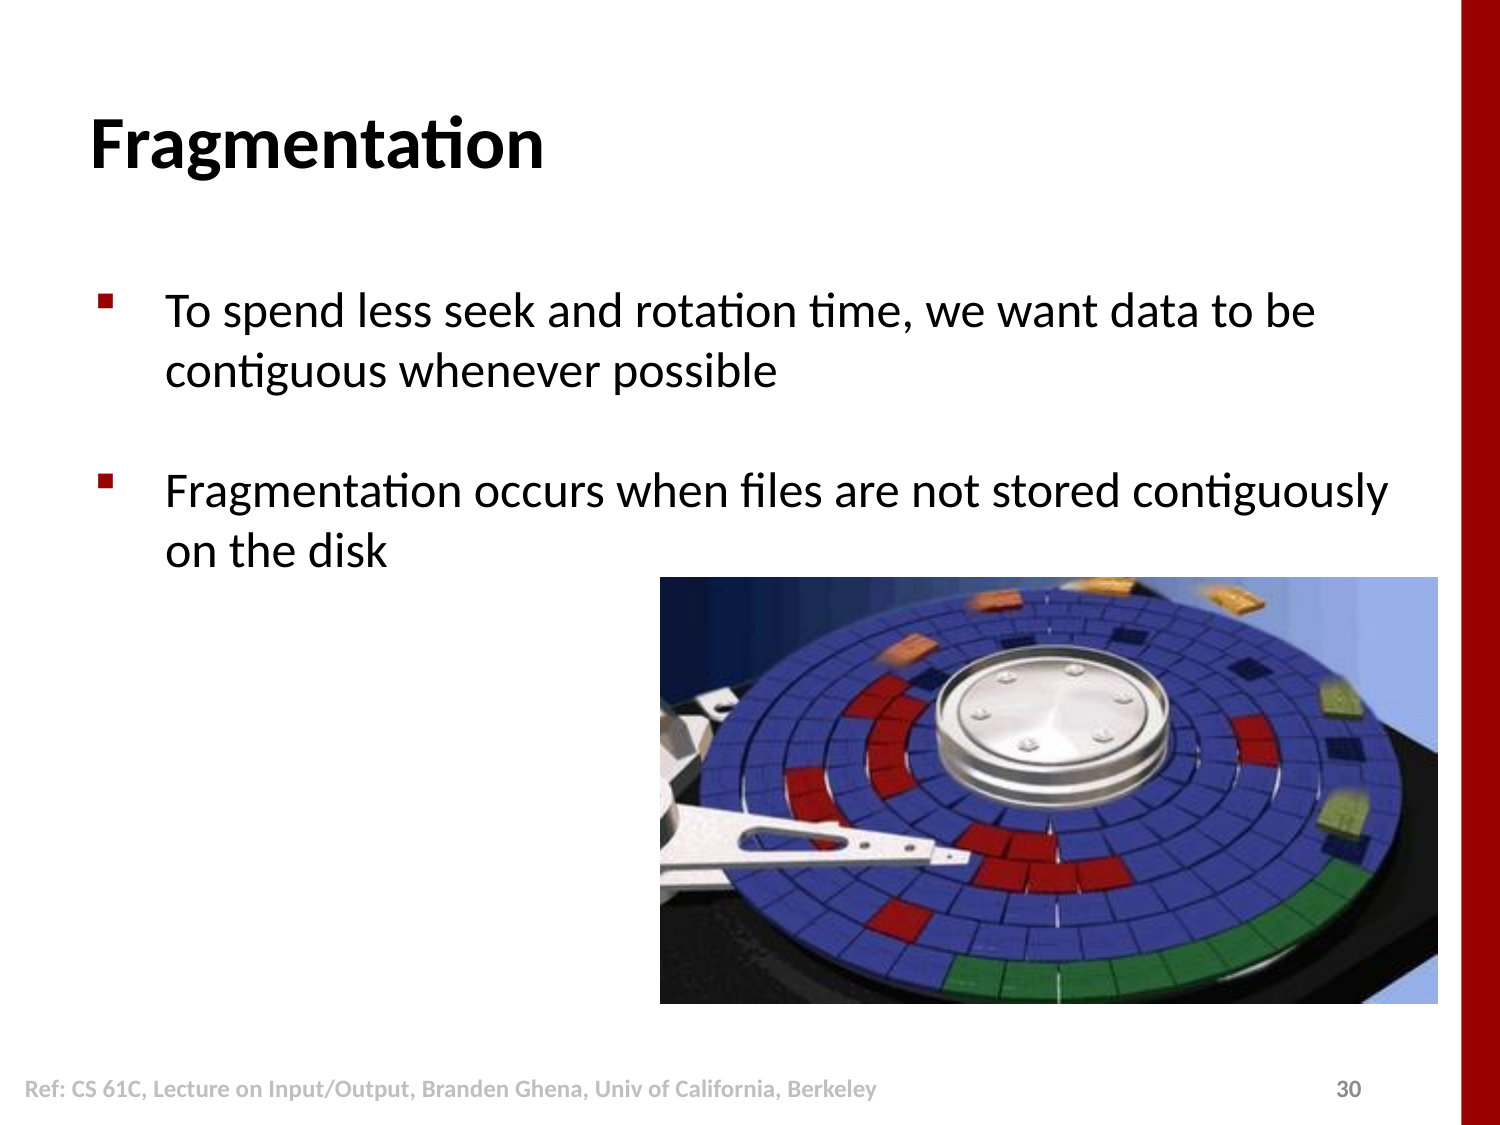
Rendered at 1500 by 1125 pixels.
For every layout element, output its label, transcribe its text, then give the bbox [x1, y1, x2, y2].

title Fragmentation [74, 44, 1426, 233]
list To spend less seek and rotation time, we want data to be contiguous whenever possible Fragmentation occurs when files are not stored contiguously on the disk [74, 262, 1426, 1058]
text_box Ref: CS 61C, Lecture on Input/Output, Branden Ghena, Univ of California, Berkeley [5, 1049, 904, 1125]
picture [659, 577, 1438, 1004]
